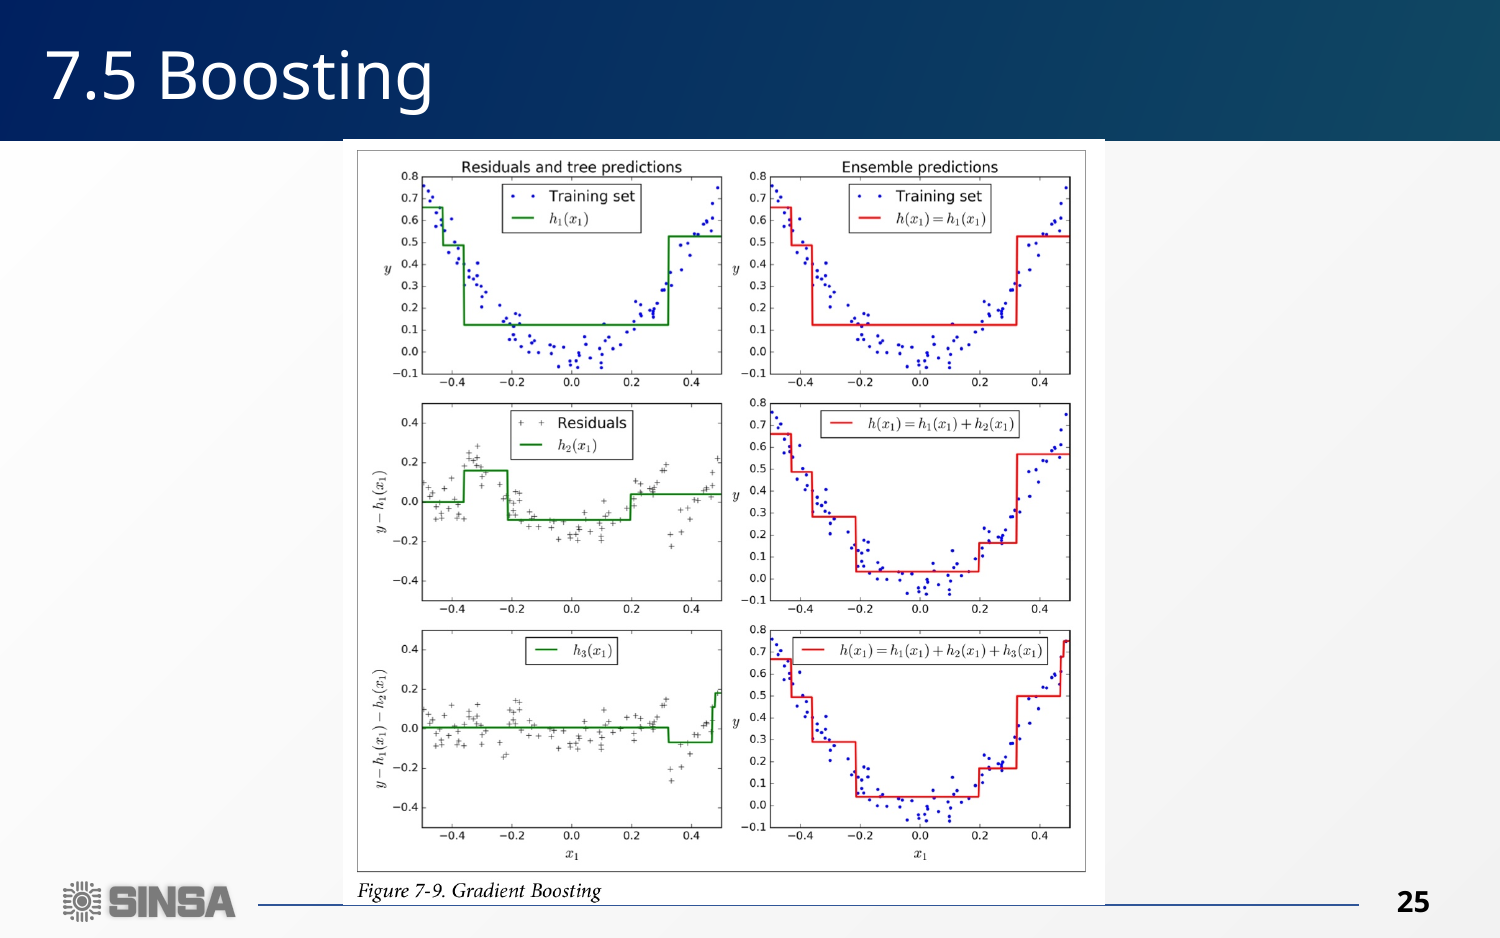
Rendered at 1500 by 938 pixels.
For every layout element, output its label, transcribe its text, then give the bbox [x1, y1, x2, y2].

slide_number 25 [1335, 875, 1445, 926]
picture [343, 139, 1105, 905]
title 7.5 Boosting [0, 0, 1500, 157]
